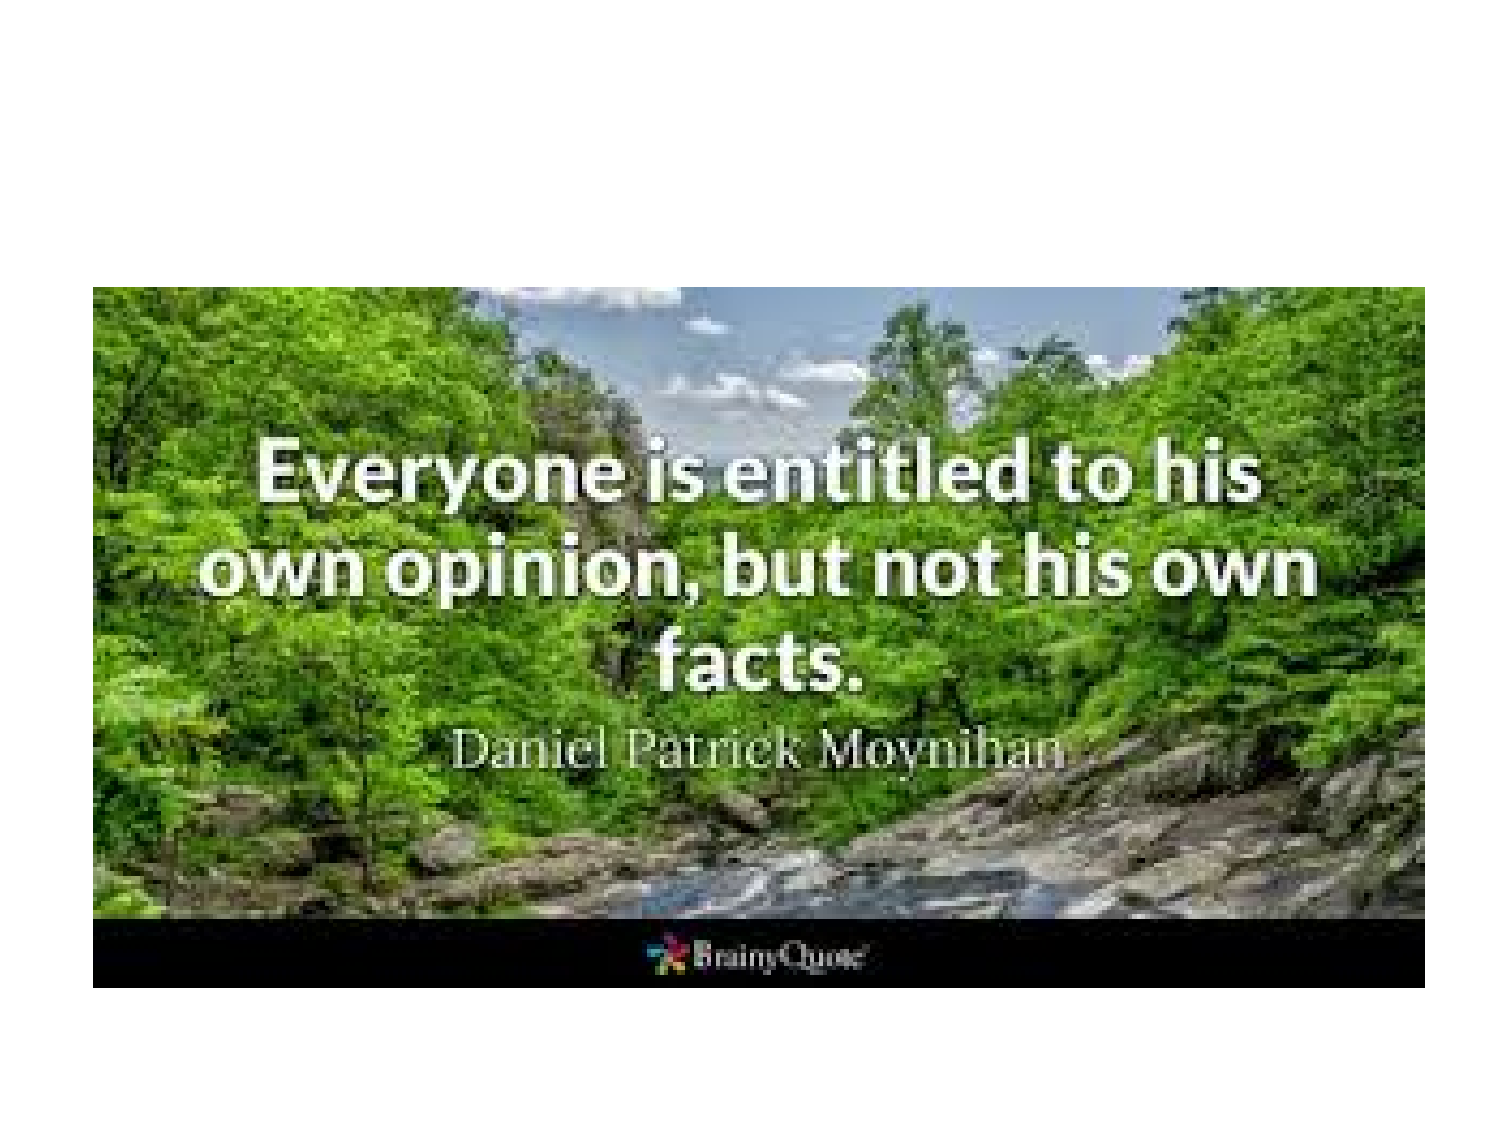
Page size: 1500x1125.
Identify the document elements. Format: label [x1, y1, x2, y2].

list [93, 287, 1426, 988]
